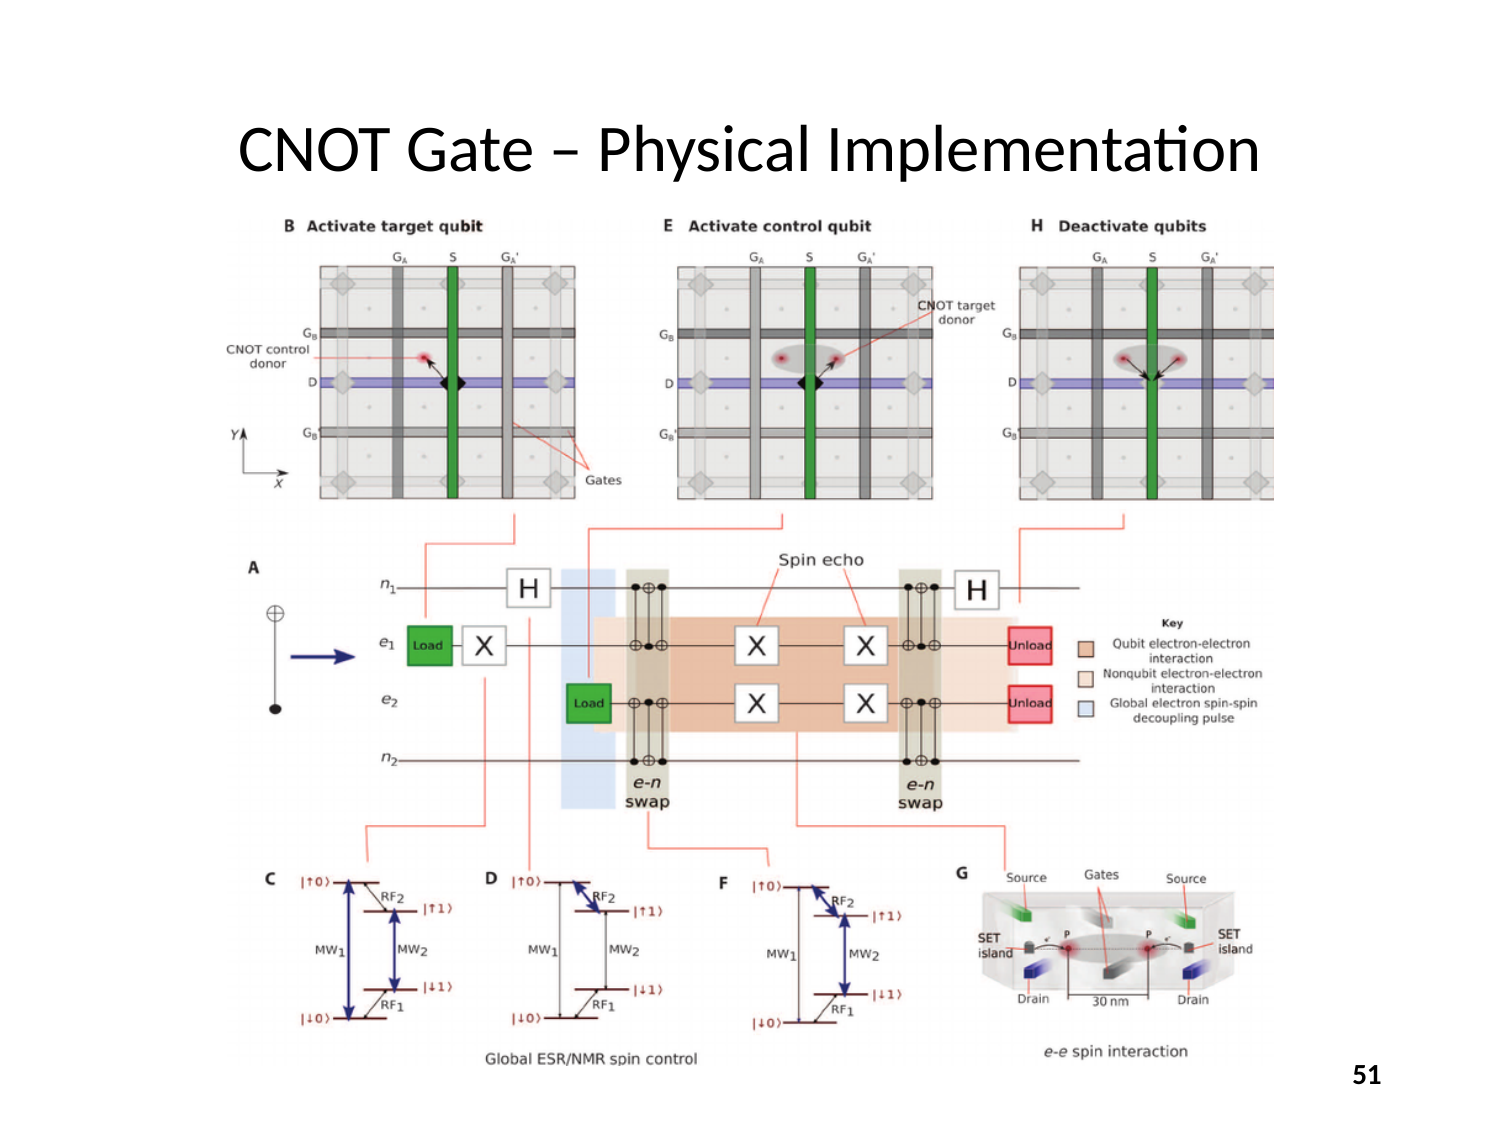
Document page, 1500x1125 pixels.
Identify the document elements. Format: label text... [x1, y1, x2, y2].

picture [226, 218, 1274, 1066]
slide_number 51 [1059, 1042, 1397, 1103]
title CNOT Gate – Physical Implementation [103, 59, 1397, 241]
